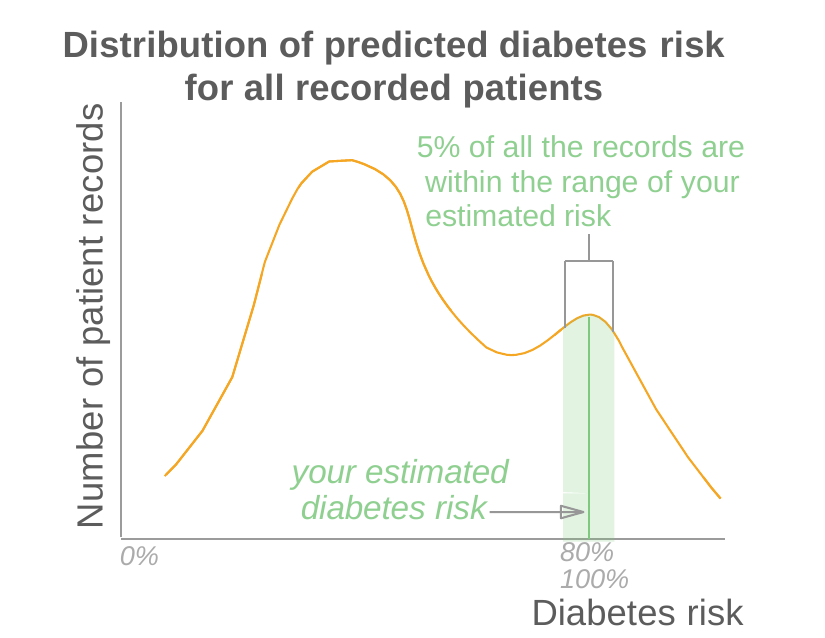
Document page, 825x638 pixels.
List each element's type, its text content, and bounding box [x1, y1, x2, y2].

title Distribution of predicted diabetes risk [60, 18, 729, 128]
text_box 80% 100% Diabetes risk [529, 536, 747, 633]
text_box Number of patient records [66, 100, 113, 532]
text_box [119, 100, 727, 543]
text_box for all recorded patients 5% of all the records are within the range of your estimated risk [182, 37, 747, 233]
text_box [563, 232, 615, 334]
text_box 0% [117, 547, 162, 572]
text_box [489, 504, 585, 520]
